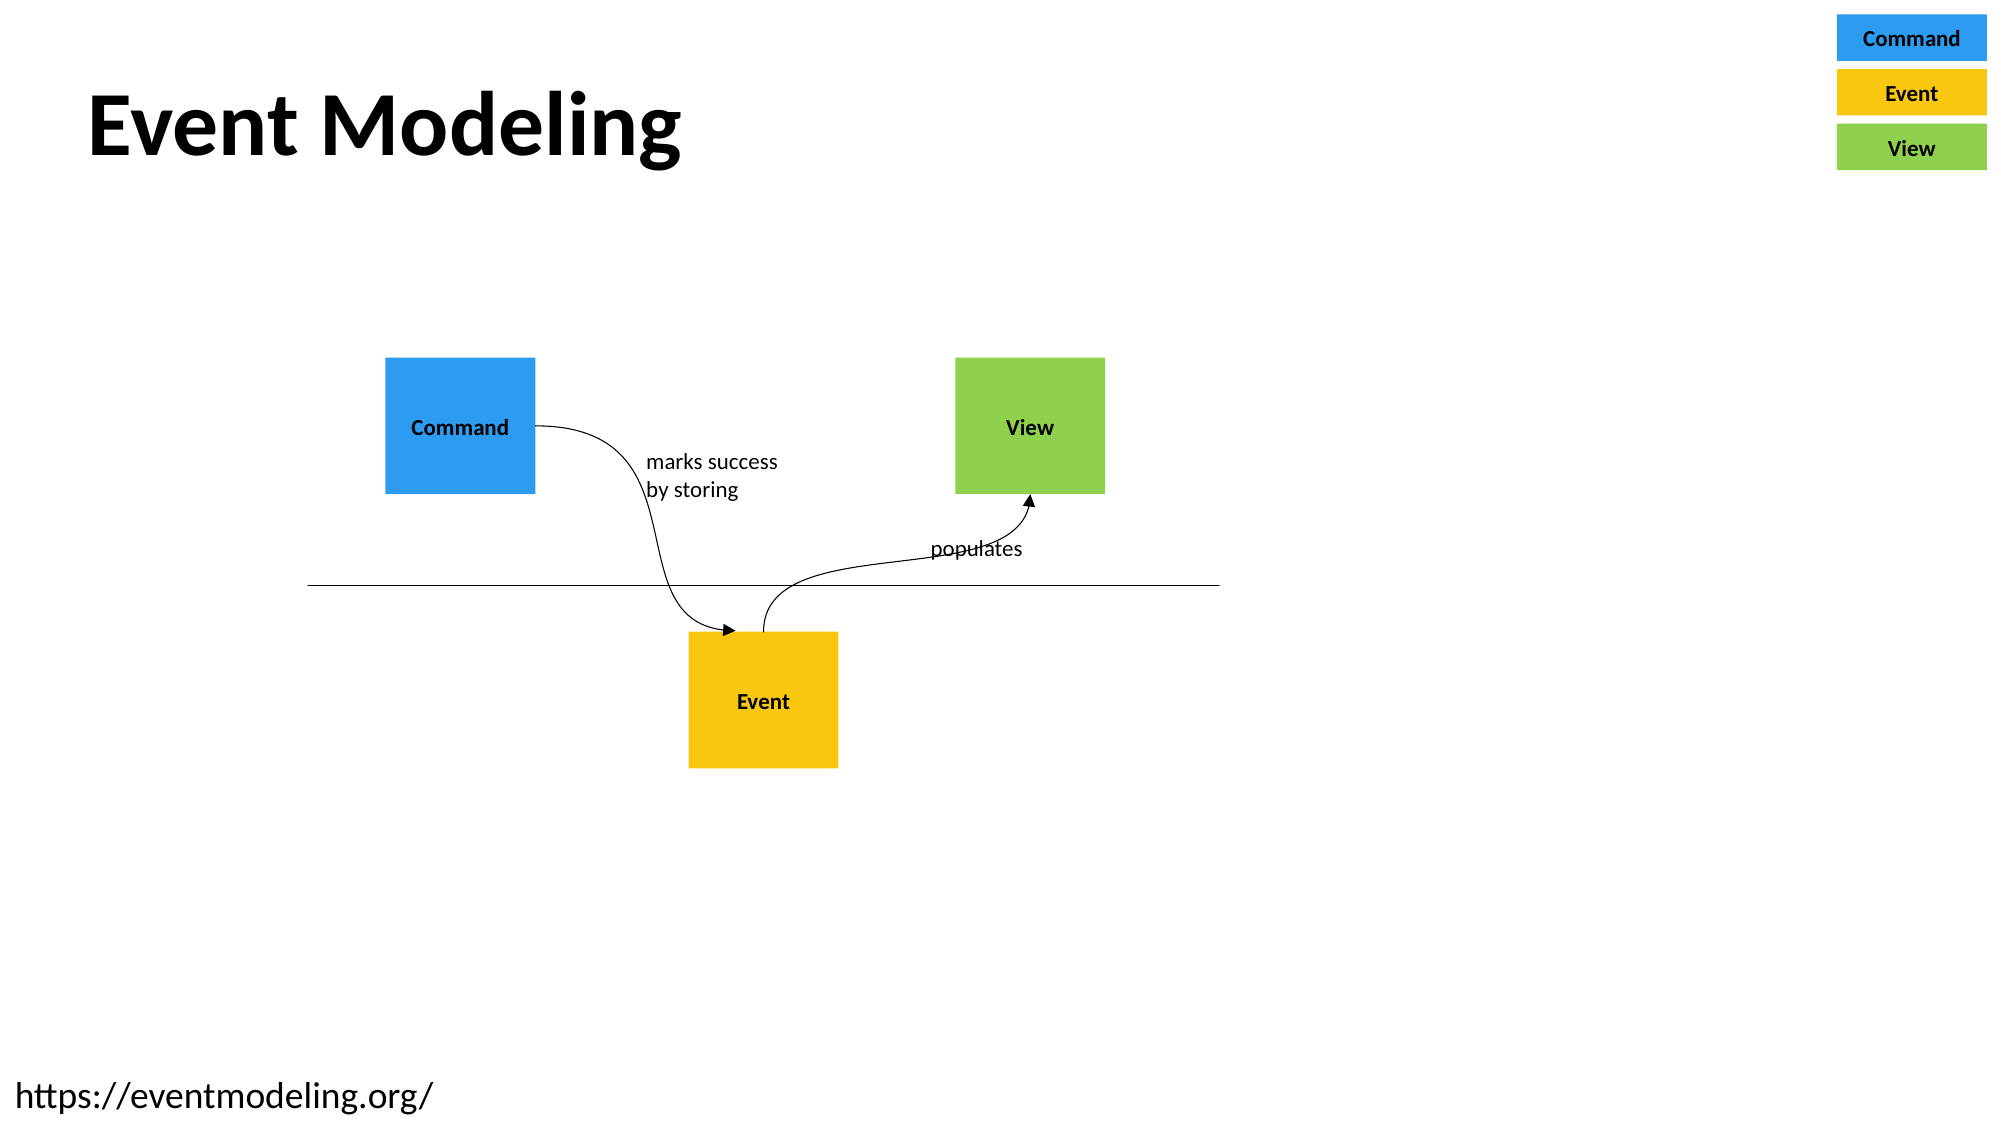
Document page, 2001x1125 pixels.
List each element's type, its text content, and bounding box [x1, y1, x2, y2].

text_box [535, 425, 736, 631]
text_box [828, 429, 966, 697]
text_box View [954, 356, 1106, 495]
text_box marks success by storing [736, 439, 802, 510]
text_box Event [687, 631, 839, 769]
text_box https://eventmodeling.org/ [0, 1063, 1001, 1124]
text_box populates [966, 526, 1086, 569]
text_box Command [384, 356, 536, 495]
text_box Event [1836, 68, 1988, 116]
text_box Command [1836, 13, 1988, 62]
text_box View [1836, 123, 1988, 171]
text_box Event Modeling [72, 56, 698, 182]
